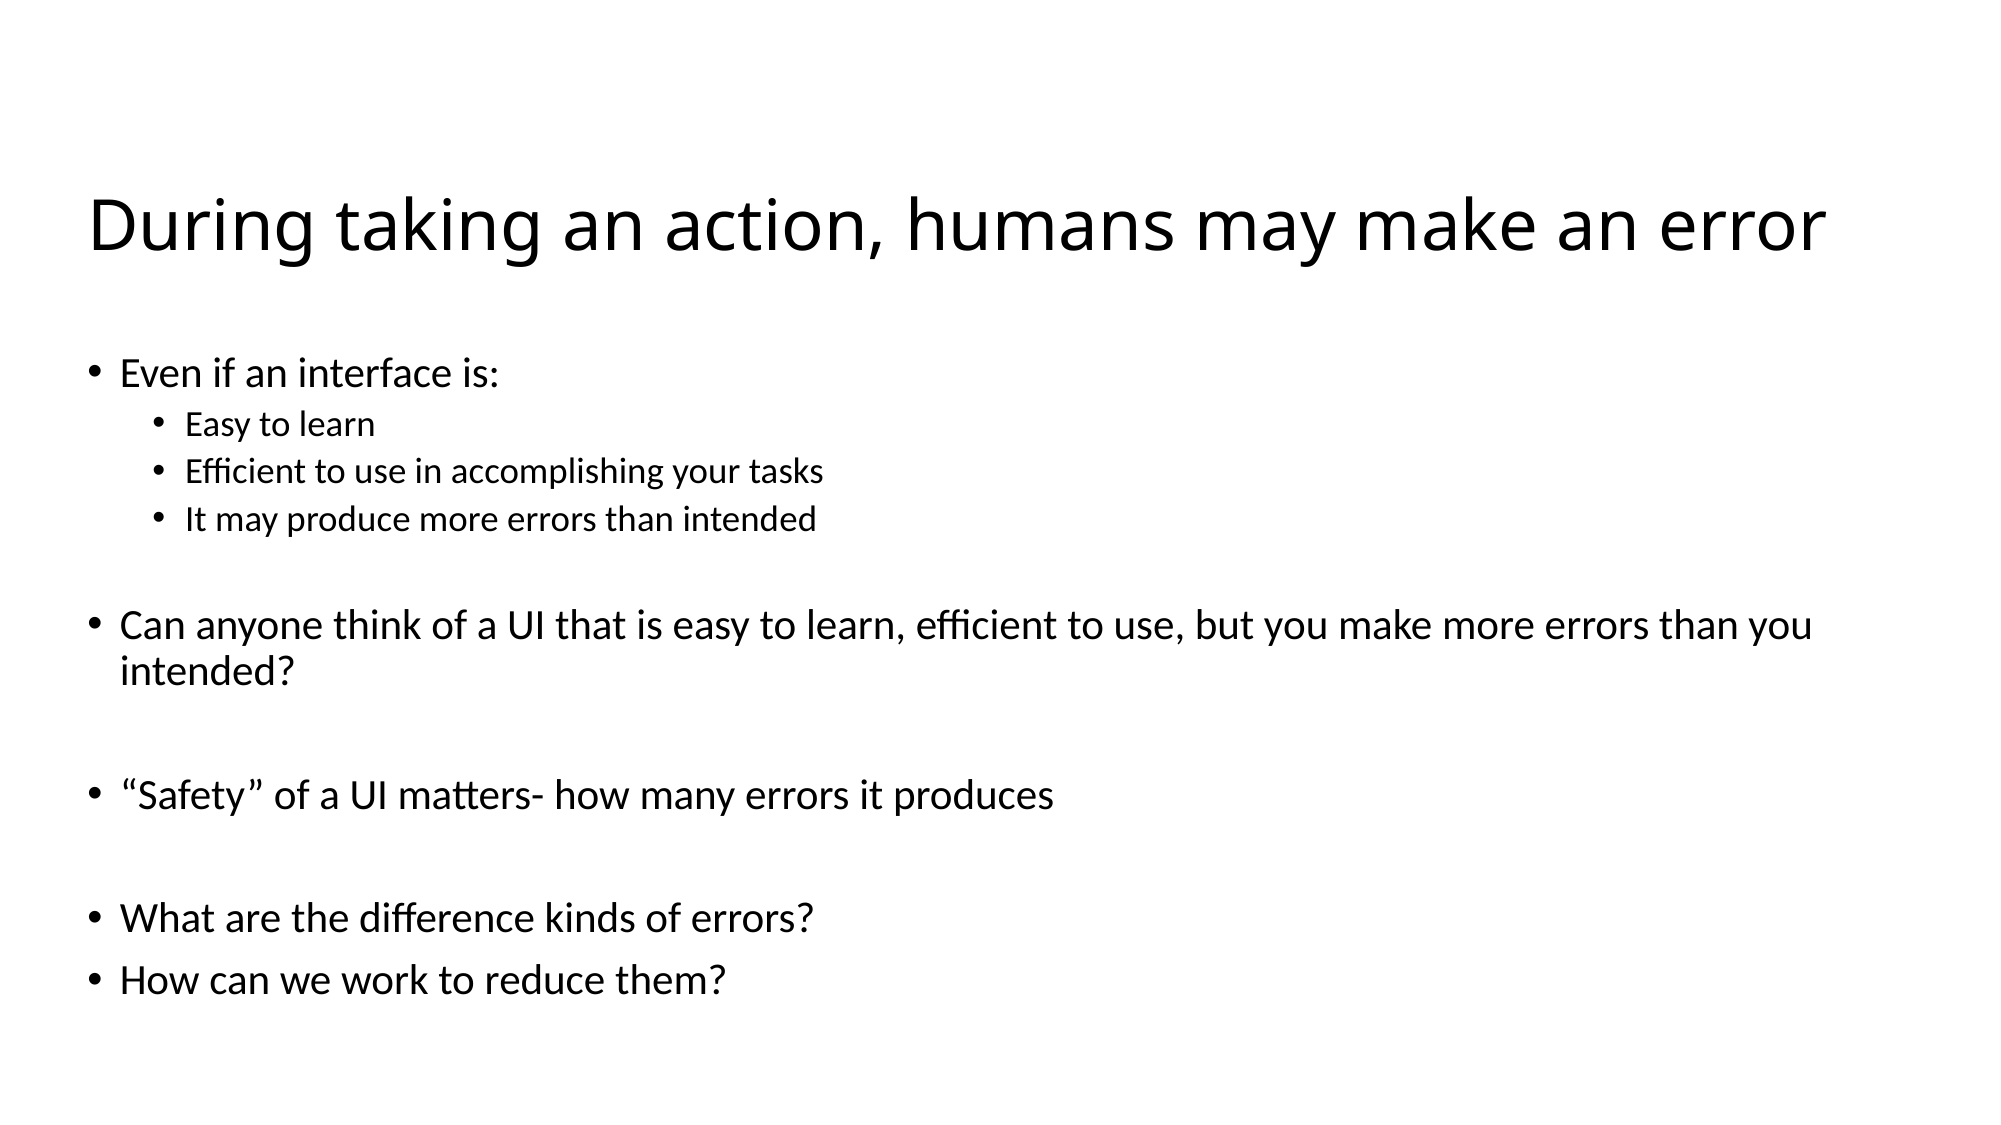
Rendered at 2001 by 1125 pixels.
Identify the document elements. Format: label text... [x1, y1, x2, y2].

title During taking an action, humans may make an error [72, 148, 1930, 307]
list Even if an interface is: Easy to learn Efficient to use in accomplishing your tasks It may produce more errors than intended Can anyone think of a UI that is easy to learn, efficient to use, but you make more errors than you intended? “Safety” of a UI matters- how many errors it produces What are the difference kinds of errors? How can we work to reduce them? [72, 342, 1930, 1012]
